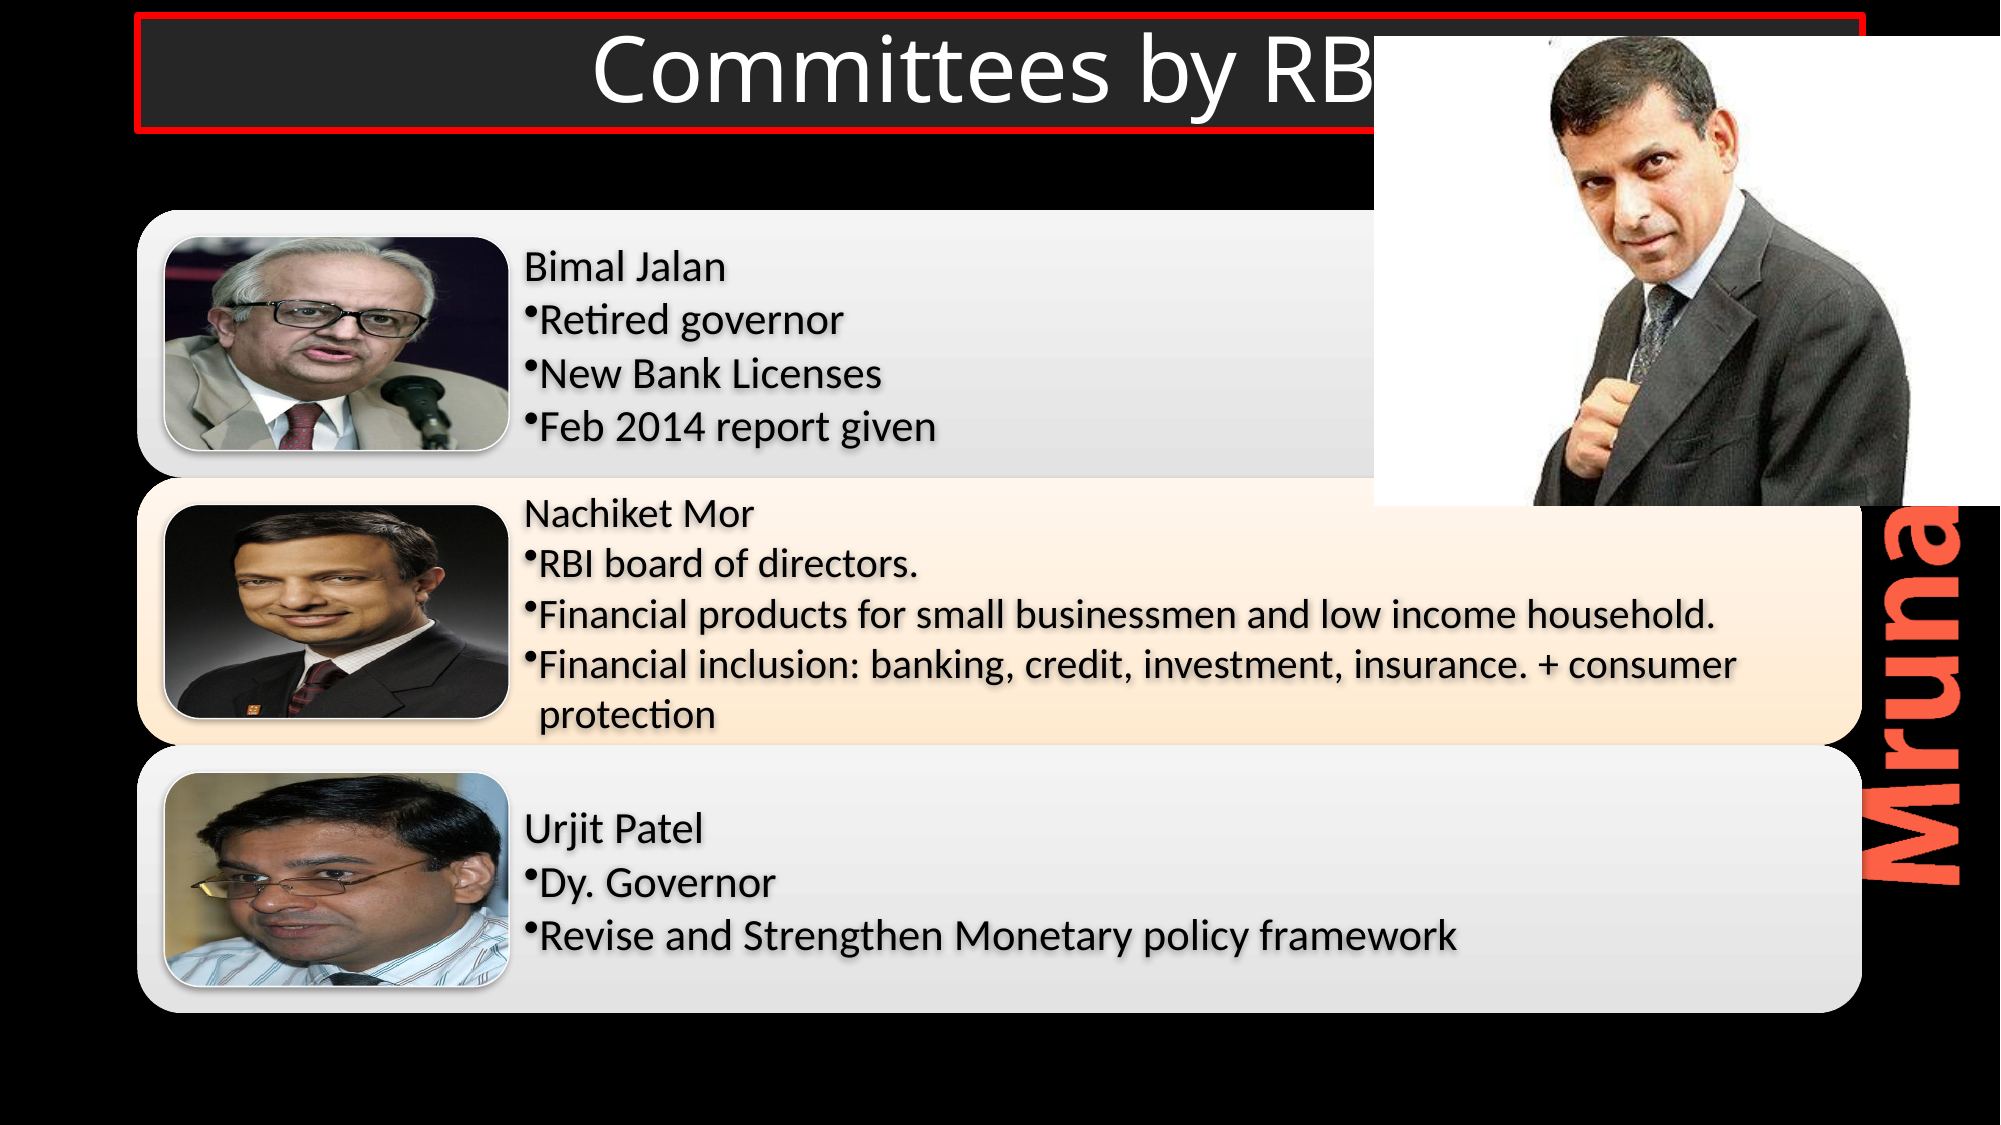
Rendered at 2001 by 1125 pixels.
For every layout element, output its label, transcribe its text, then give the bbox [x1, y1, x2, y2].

picture [1374, 36, 2000, 894]
title Committees by RBI [134, 12, 1866, 134]
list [137, 209, 1863, 1014]
